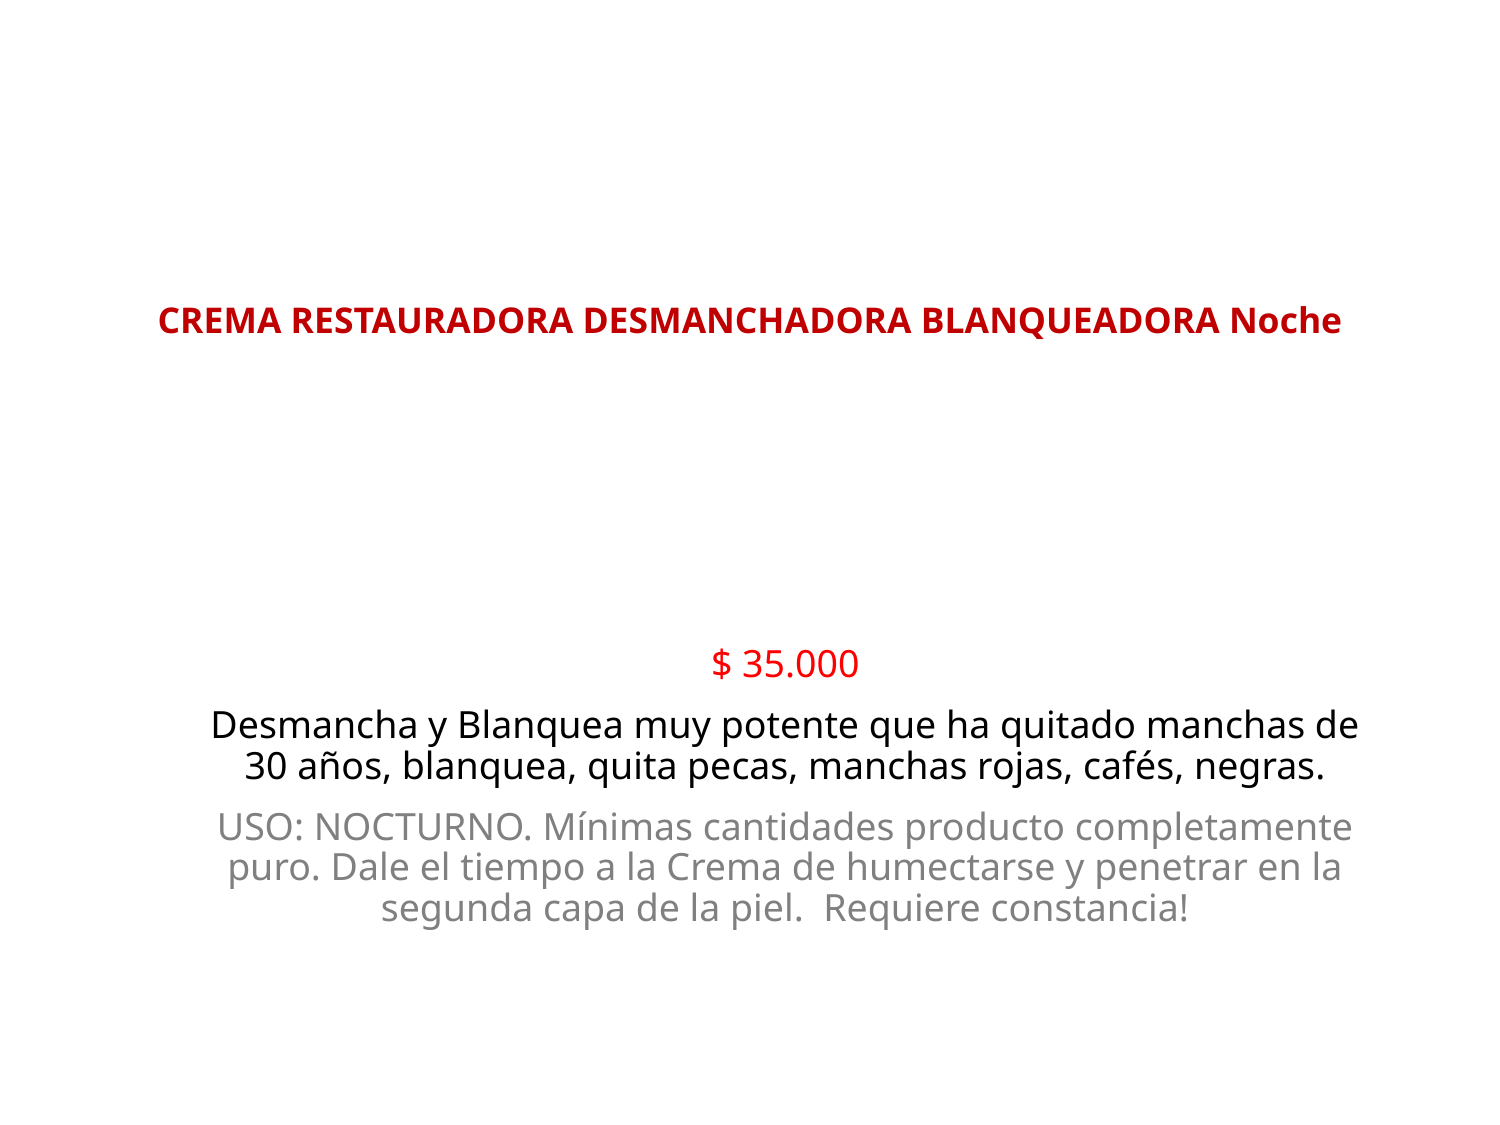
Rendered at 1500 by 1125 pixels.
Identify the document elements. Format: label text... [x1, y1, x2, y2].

text_box CREMA RESTAURADORA DESMANCHADORA BLANQUEADORA Noche [17, 290, 1483, 391]
subtitle $ 35.000 Desmancha y Blanquea muy potente que ha quitado manchas de 30 años, blanquea, quita pecas, manchas rojas, cafés, negras. USO: NOCTURNO. Mínimas cantidades producto completamente puro. Dale el tiempo a la Crema de humectarse y penetrar en la segunda capa de la piel. Requiere constancia! [183, 637, 1388, 925]
